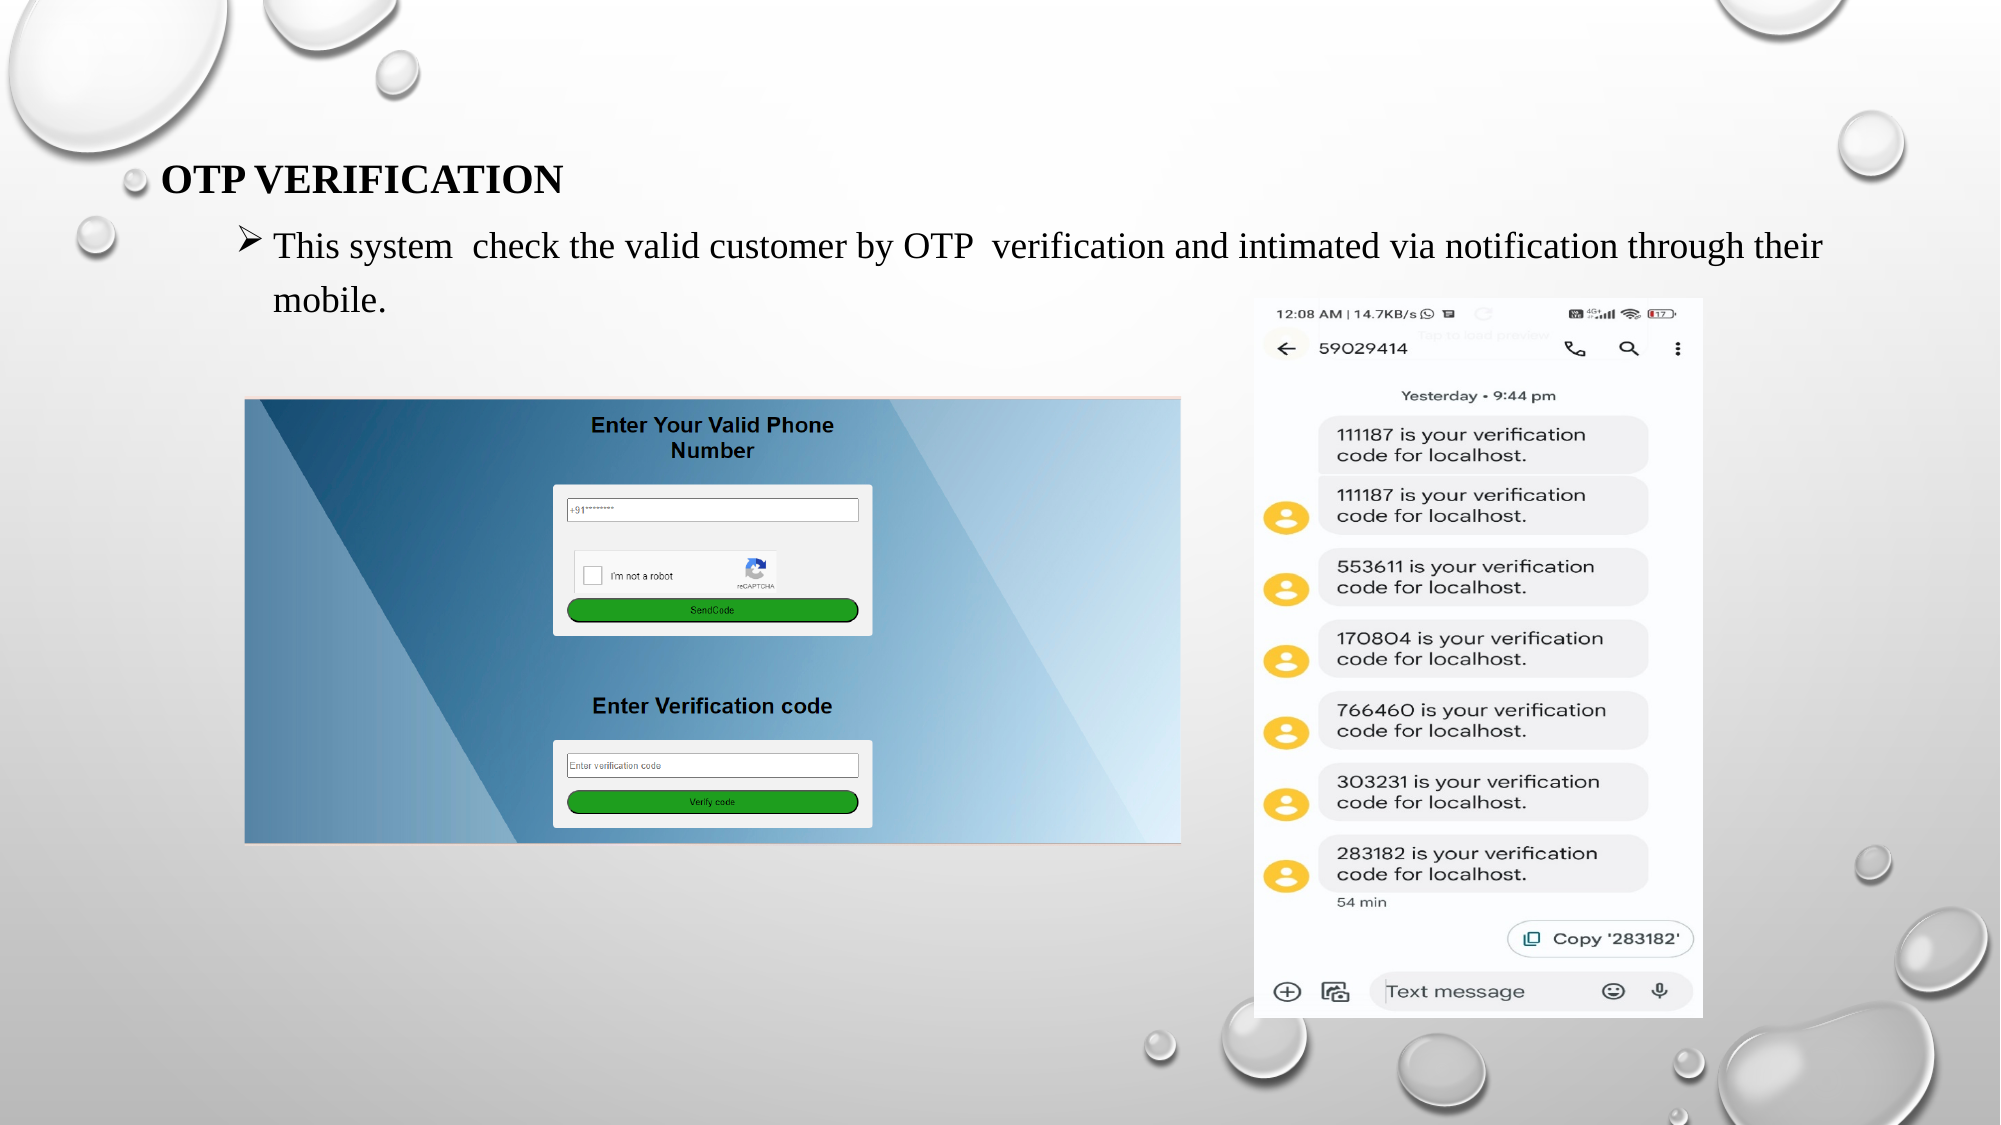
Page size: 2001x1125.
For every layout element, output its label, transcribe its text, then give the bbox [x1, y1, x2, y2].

picture [0, 0, 2000, 1125]
list Otp verification This system check the valid customer by OTP verification and intimated via notification through their mobile. [145, 133, 1846, 870]
